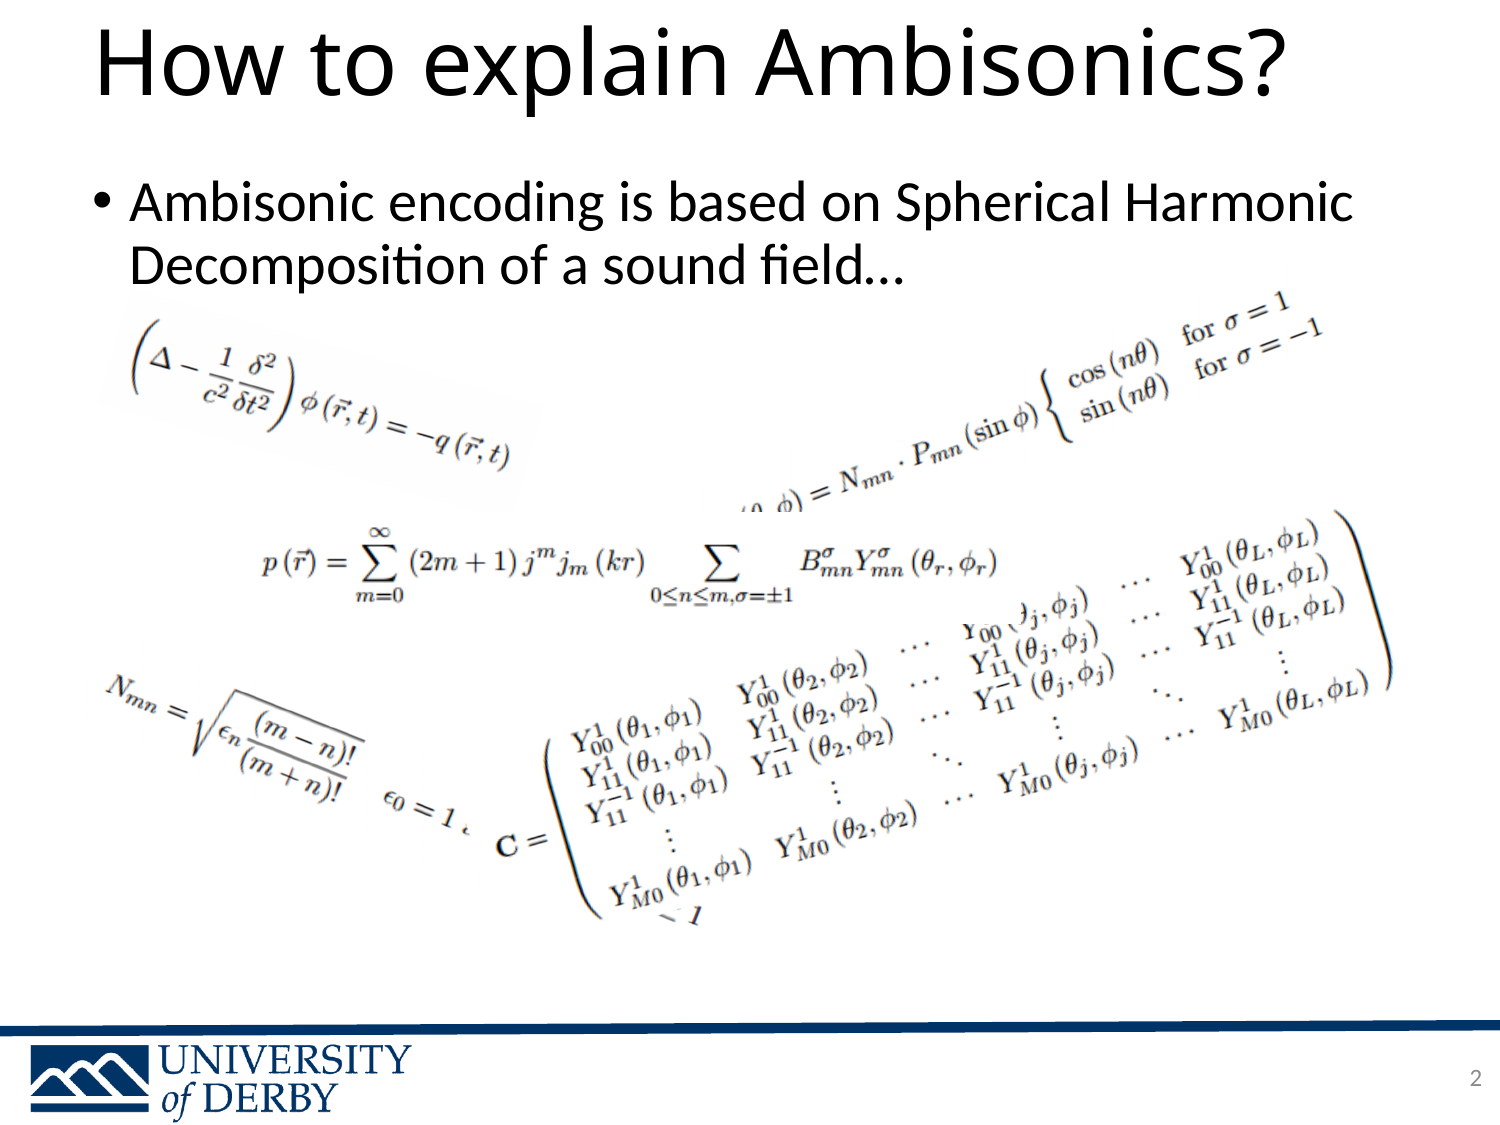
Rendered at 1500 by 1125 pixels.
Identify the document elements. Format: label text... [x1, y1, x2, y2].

picture [66, 253, 1415, 974]
picture [0, 1000, 442, 1125]
list Ambisonic encoding is based on Spherical Harmonic Decomposition of a sound field… [77, 164, 1373, 306]
slide_number 2 [1333, 1046, 1498, 1107]
title How to explain Ambisonics? [77, 0, 1373, 132]
